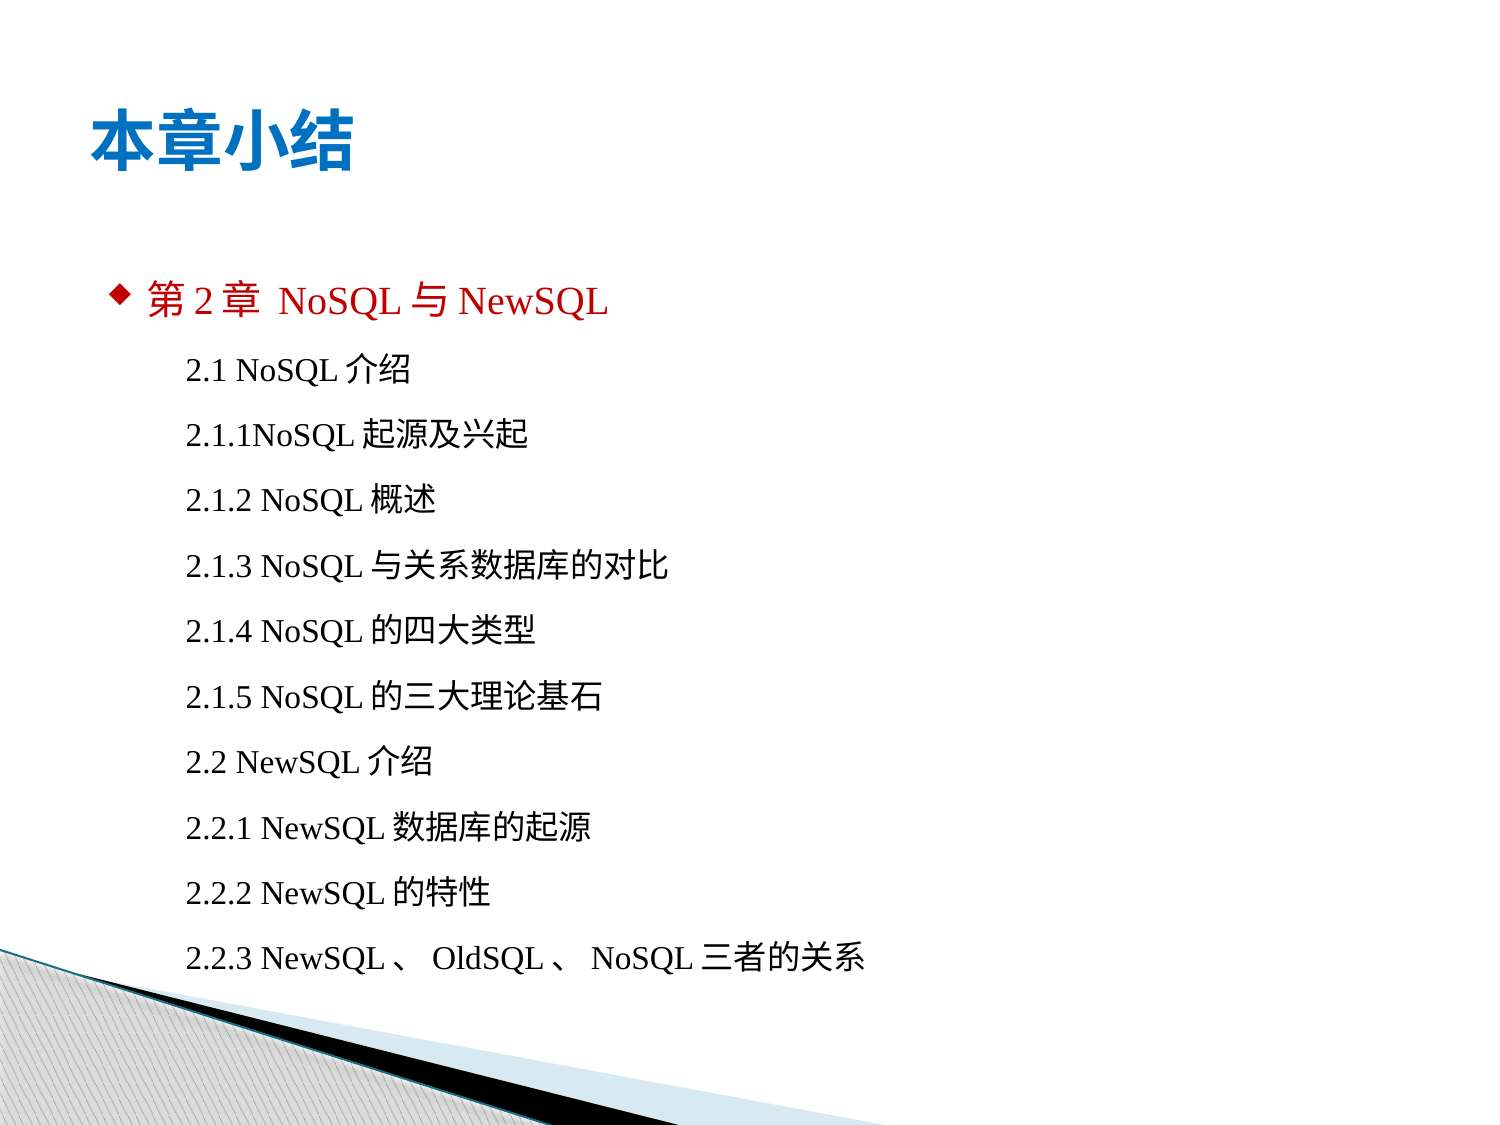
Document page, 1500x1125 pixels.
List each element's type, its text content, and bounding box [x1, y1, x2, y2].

list 第2章 NoSQL与NewSQL 2.1 NoSQL介绍 2.1.1NoSQL起源及兴起 2.1.2 NoSQL概述 2.1.3 NoSQL与关系数据库的对比 2.1.4 NoSQL的四大类型 2.1.5 NoSQL的三大理论基石 2.2 NewSQL介绍 2.2.1 NewSQL数据库的起源 2.2.2 NewSQL的特性 2.2.3 NewSQL、OldSQL、NoSQL三者的关系 [75, 243, 1425, 986]
title 本章小结 [75, 45, 1400, 233]
